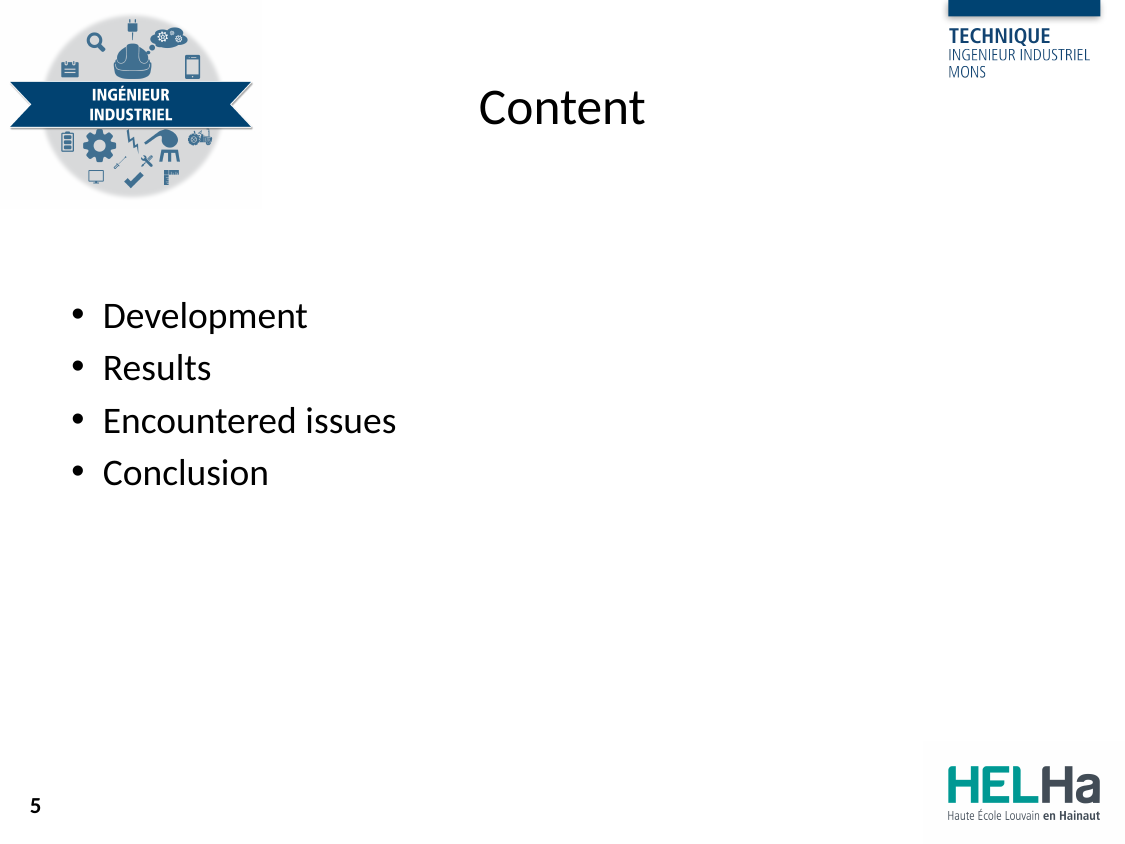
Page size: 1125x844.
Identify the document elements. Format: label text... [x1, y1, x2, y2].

picture [923, 741, 1125, 844]
picture [947, 5, 1101, 100]
picture [0, 0, 262, 209]
list Development Results Encountered issues Conclusion [56, 283, 1069, 572]
slide_number 5 [14, 782, 111, 827]
title Content [56, 33, 1069, 175]
